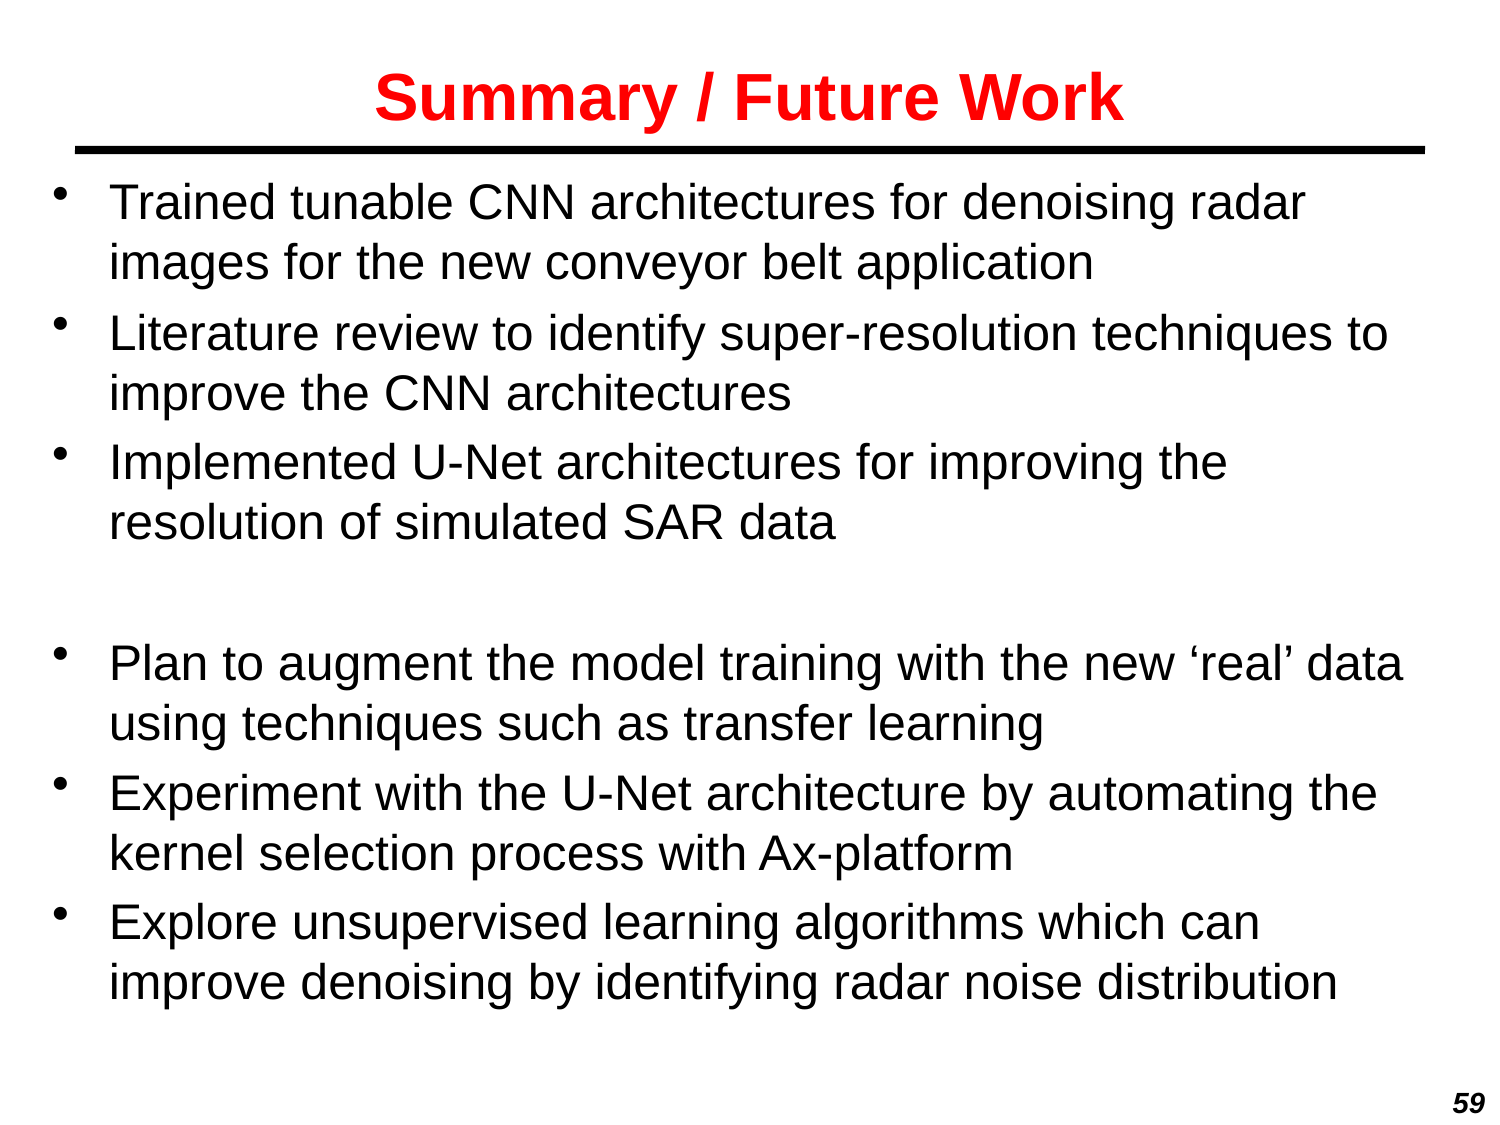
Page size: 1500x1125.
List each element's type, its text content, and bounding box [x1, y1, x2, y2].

list Trained tunable CNN architectures for denoising radar images for the new conveyor belt application Literature review to identify super-resolution techniques to improve the CNN architectures Implemented U-Net architectures for improving the resolution of simulated SAR data Plan to augment the model training with the new ‘real’ data using techniques such as transfer learning Experiment with the U-Net architecture by automating the kernel selection process with Ax-platform Explore unsupervised learning algorithms which can improve denoising by identifying radar noise distribution [37, 188, 1463, 1075]
title Summary / Future Work [37, 0, 1463, 188]
